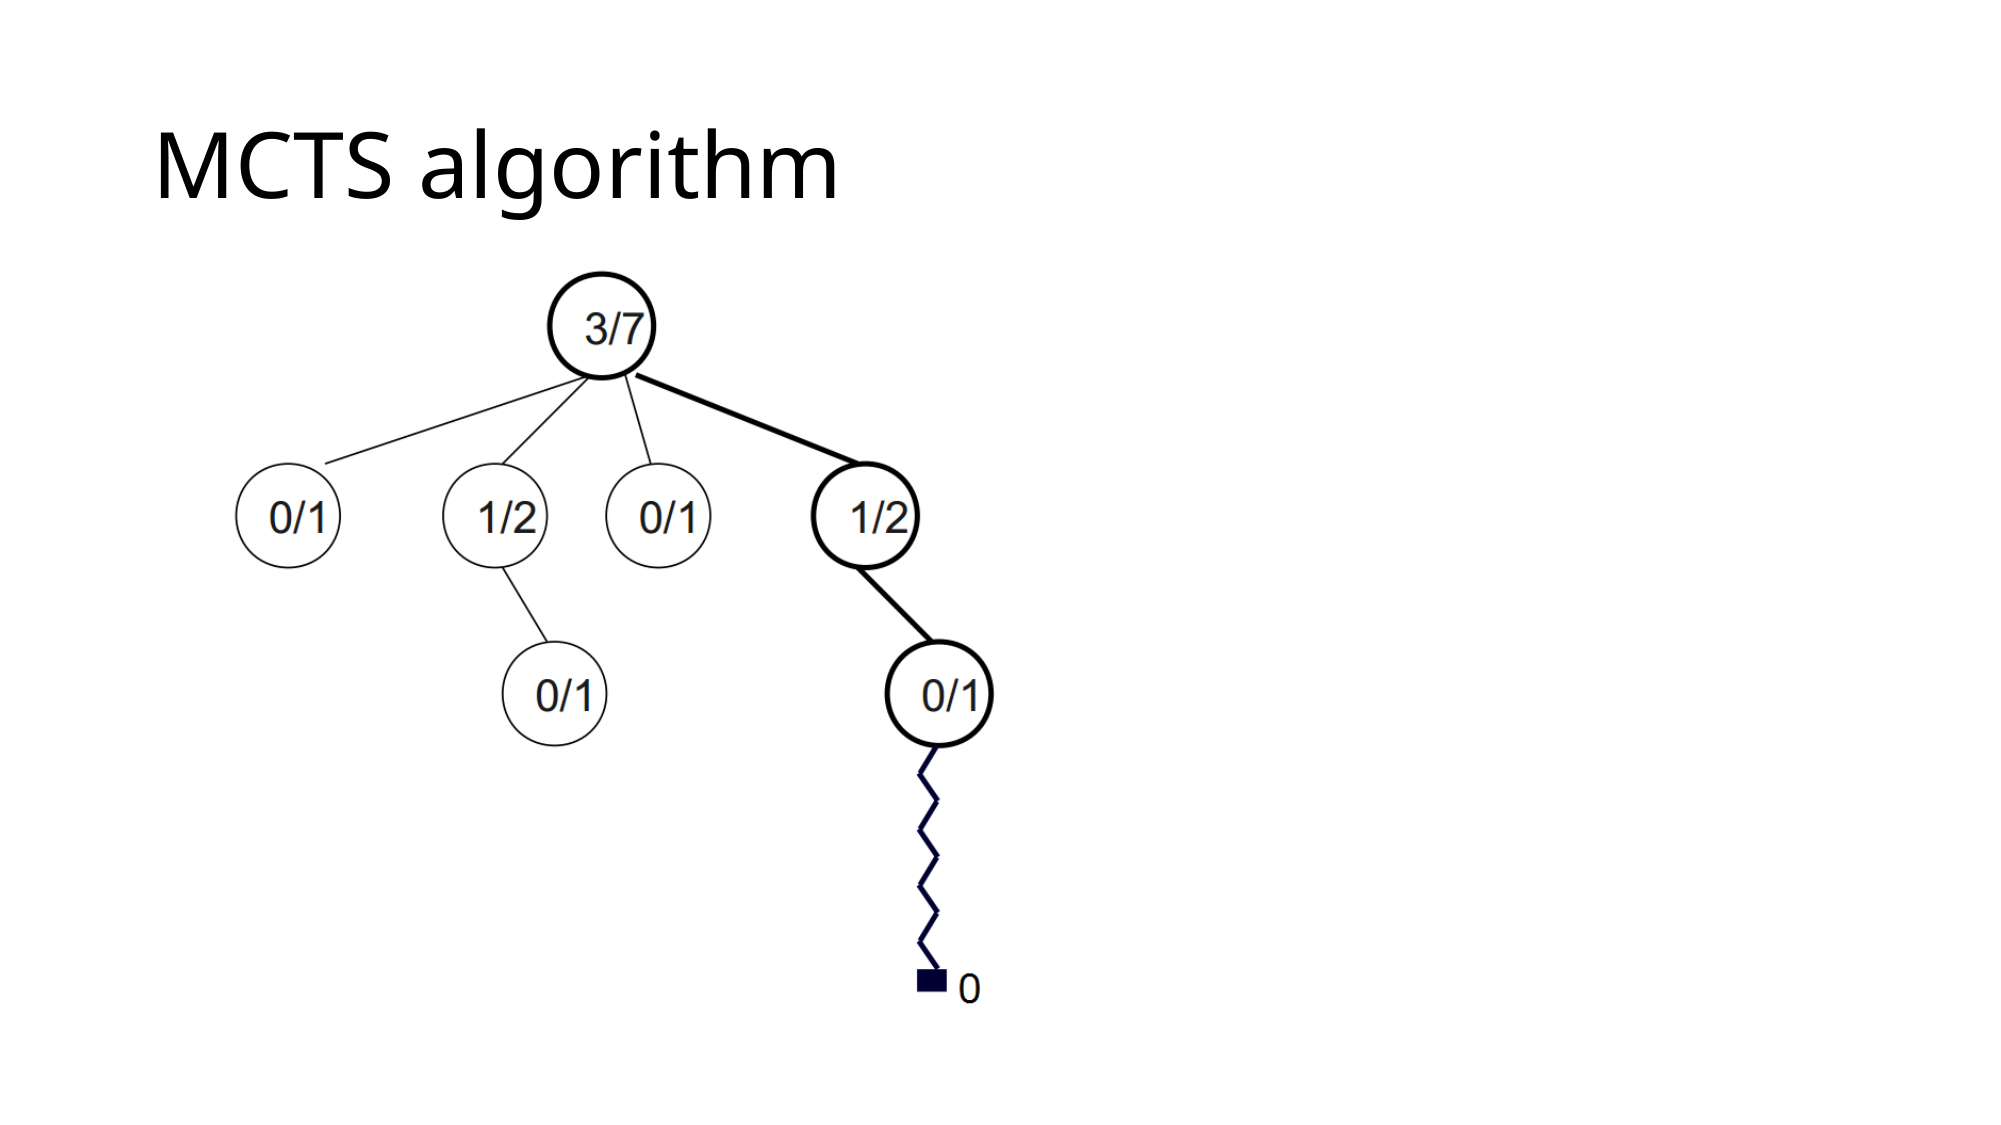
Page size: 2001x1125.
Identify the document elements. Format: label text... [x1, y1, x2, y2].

title MCTS algorithm [137, 59, 1863, 278]
picture [224, 260, 1017, 1015]
